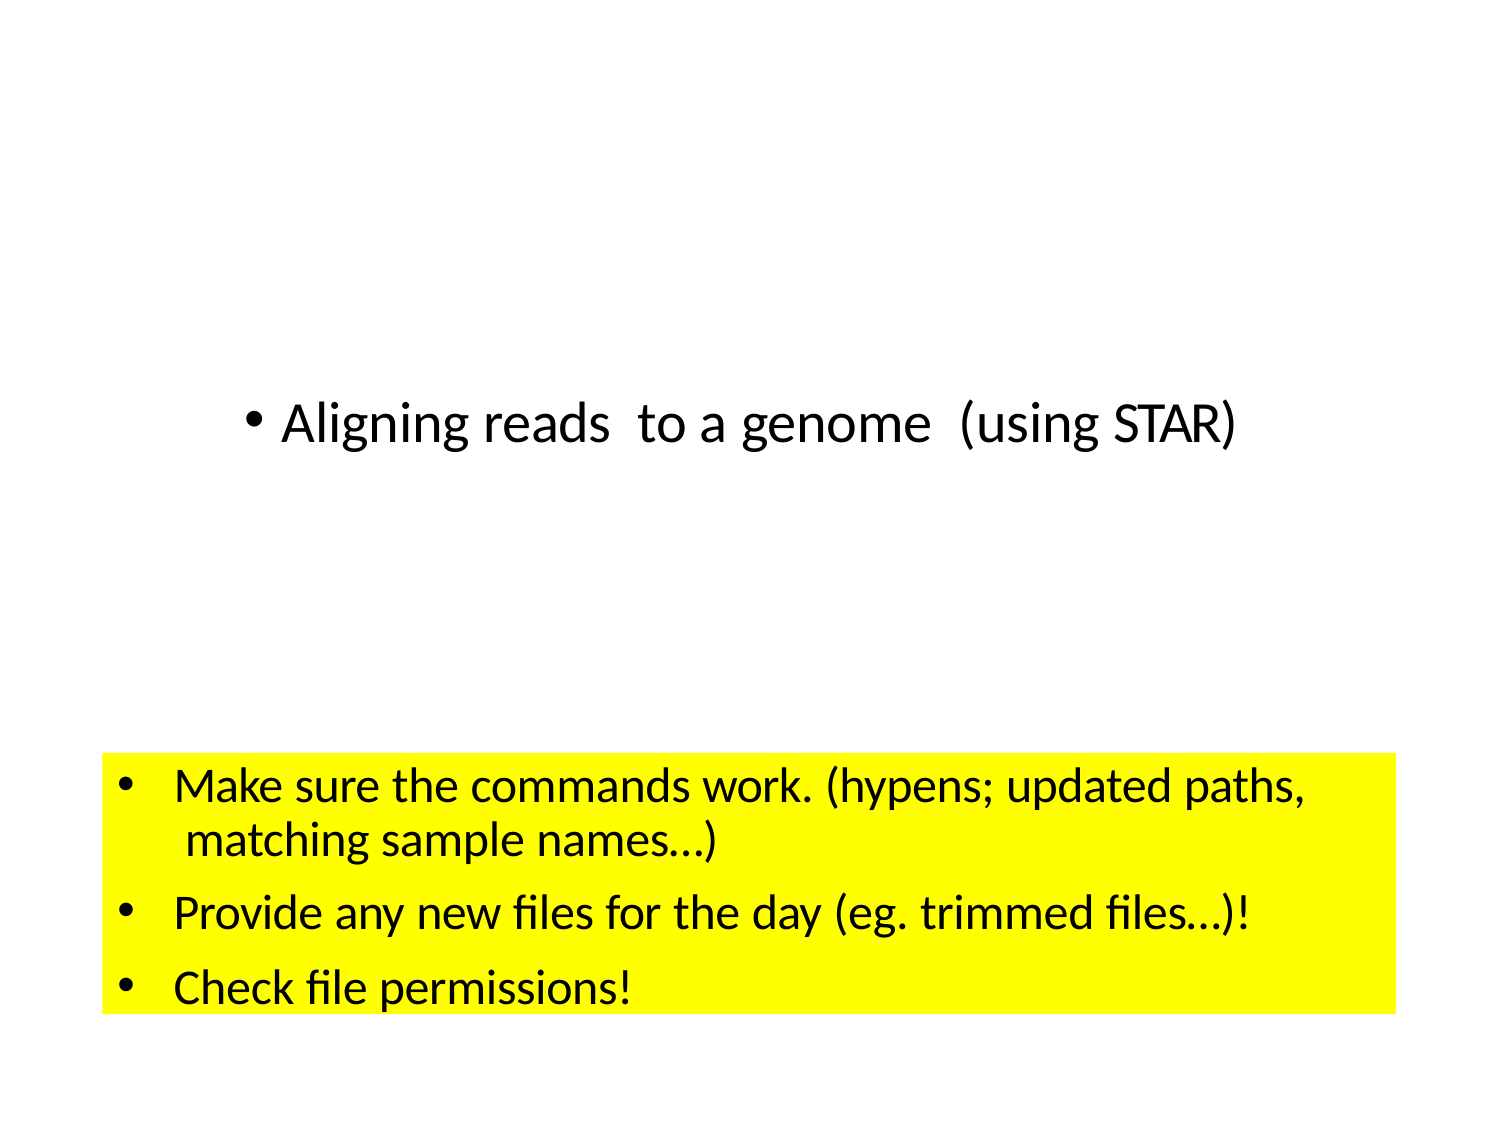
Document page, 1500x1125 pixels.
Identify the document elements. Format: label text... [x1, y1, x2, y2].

text_box Make sure the commands work. (hypens; updated paths, matching sample names…) Provide any new files for the day (eg. trimmed files…)! Check file permissions! [102, 752, 1397, 1015]
list Aligning reads to a genome (using STAR) [103, 299, 1397, 752]
